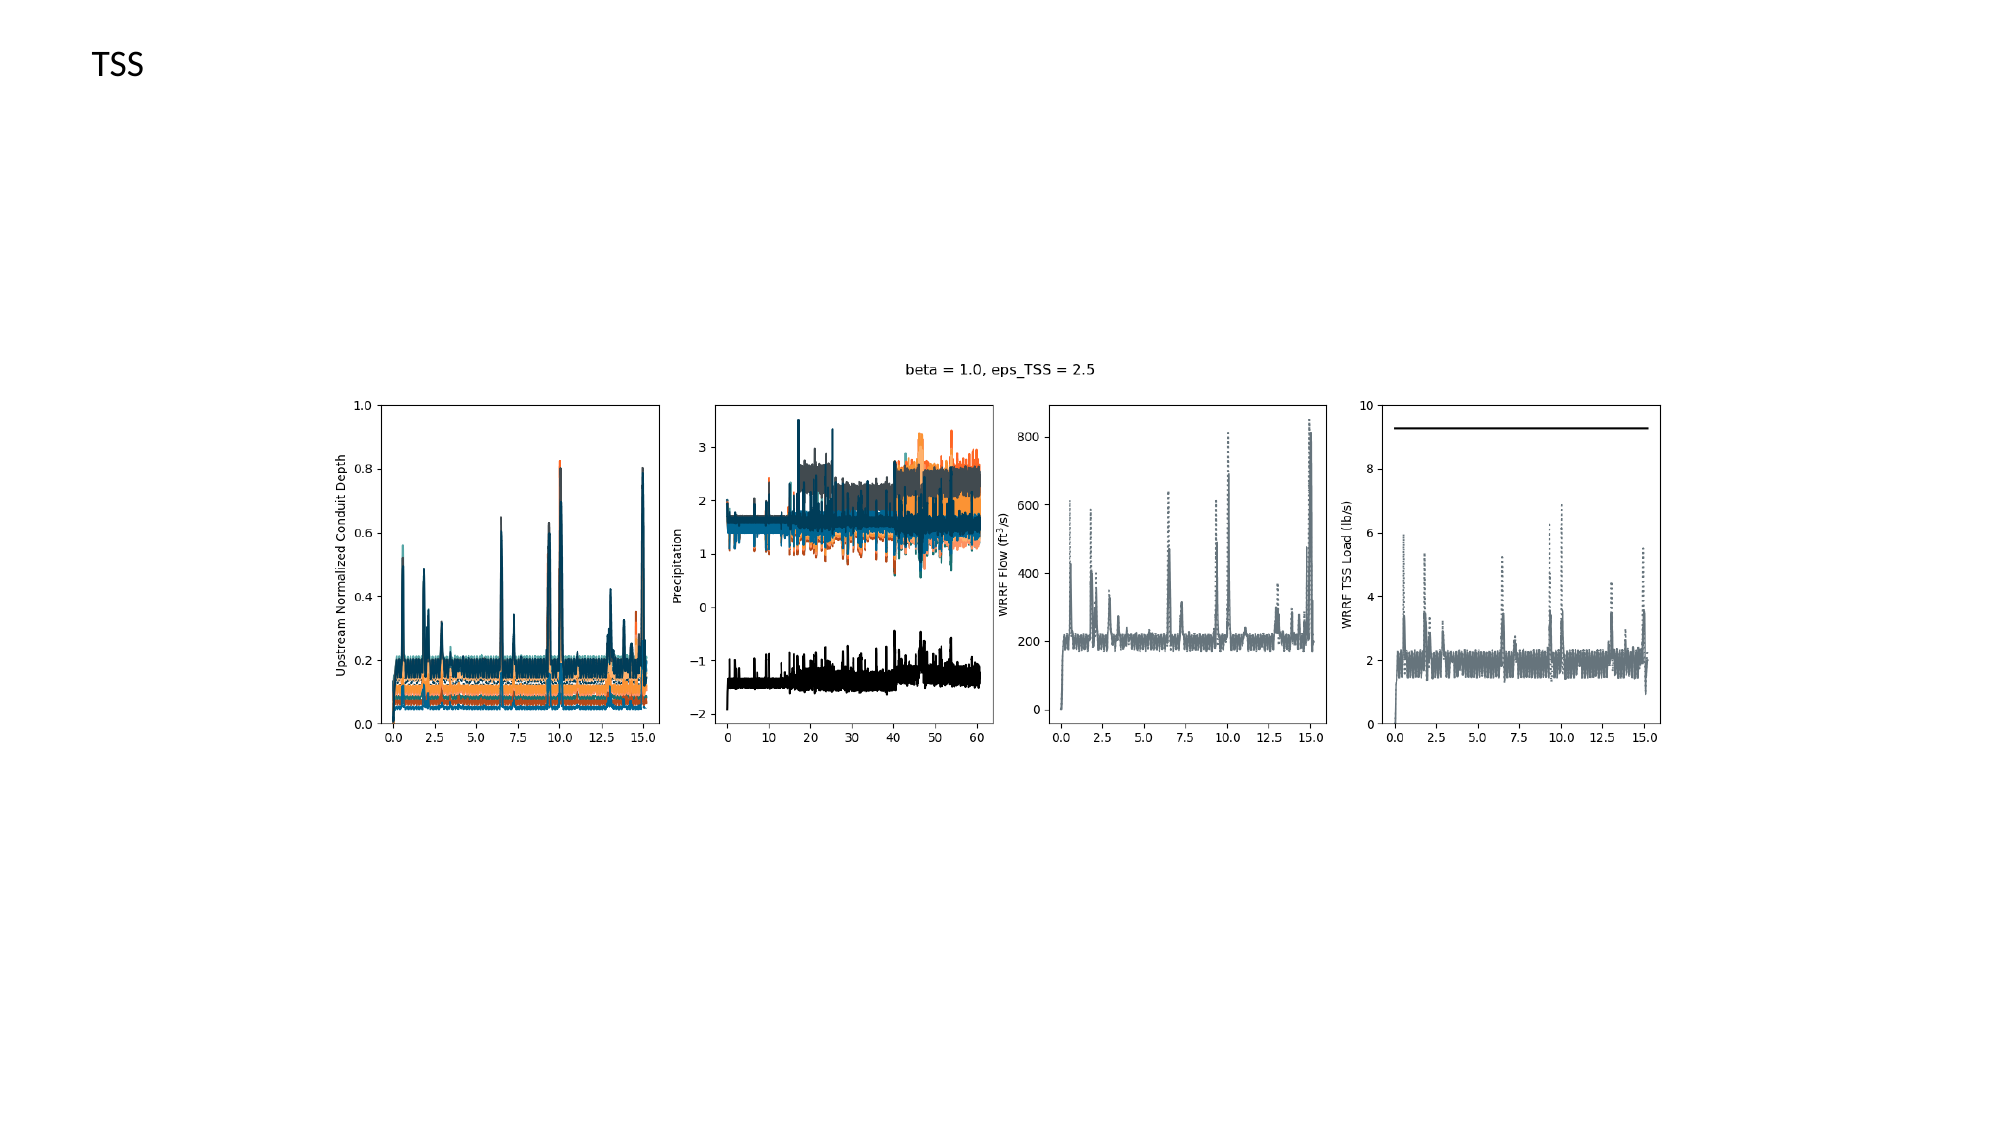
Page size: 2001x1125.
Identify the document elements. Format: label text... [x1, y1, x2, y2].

picture [174, 355, 1825, 769]
text_box TSS [76, 31, 160, 91]
